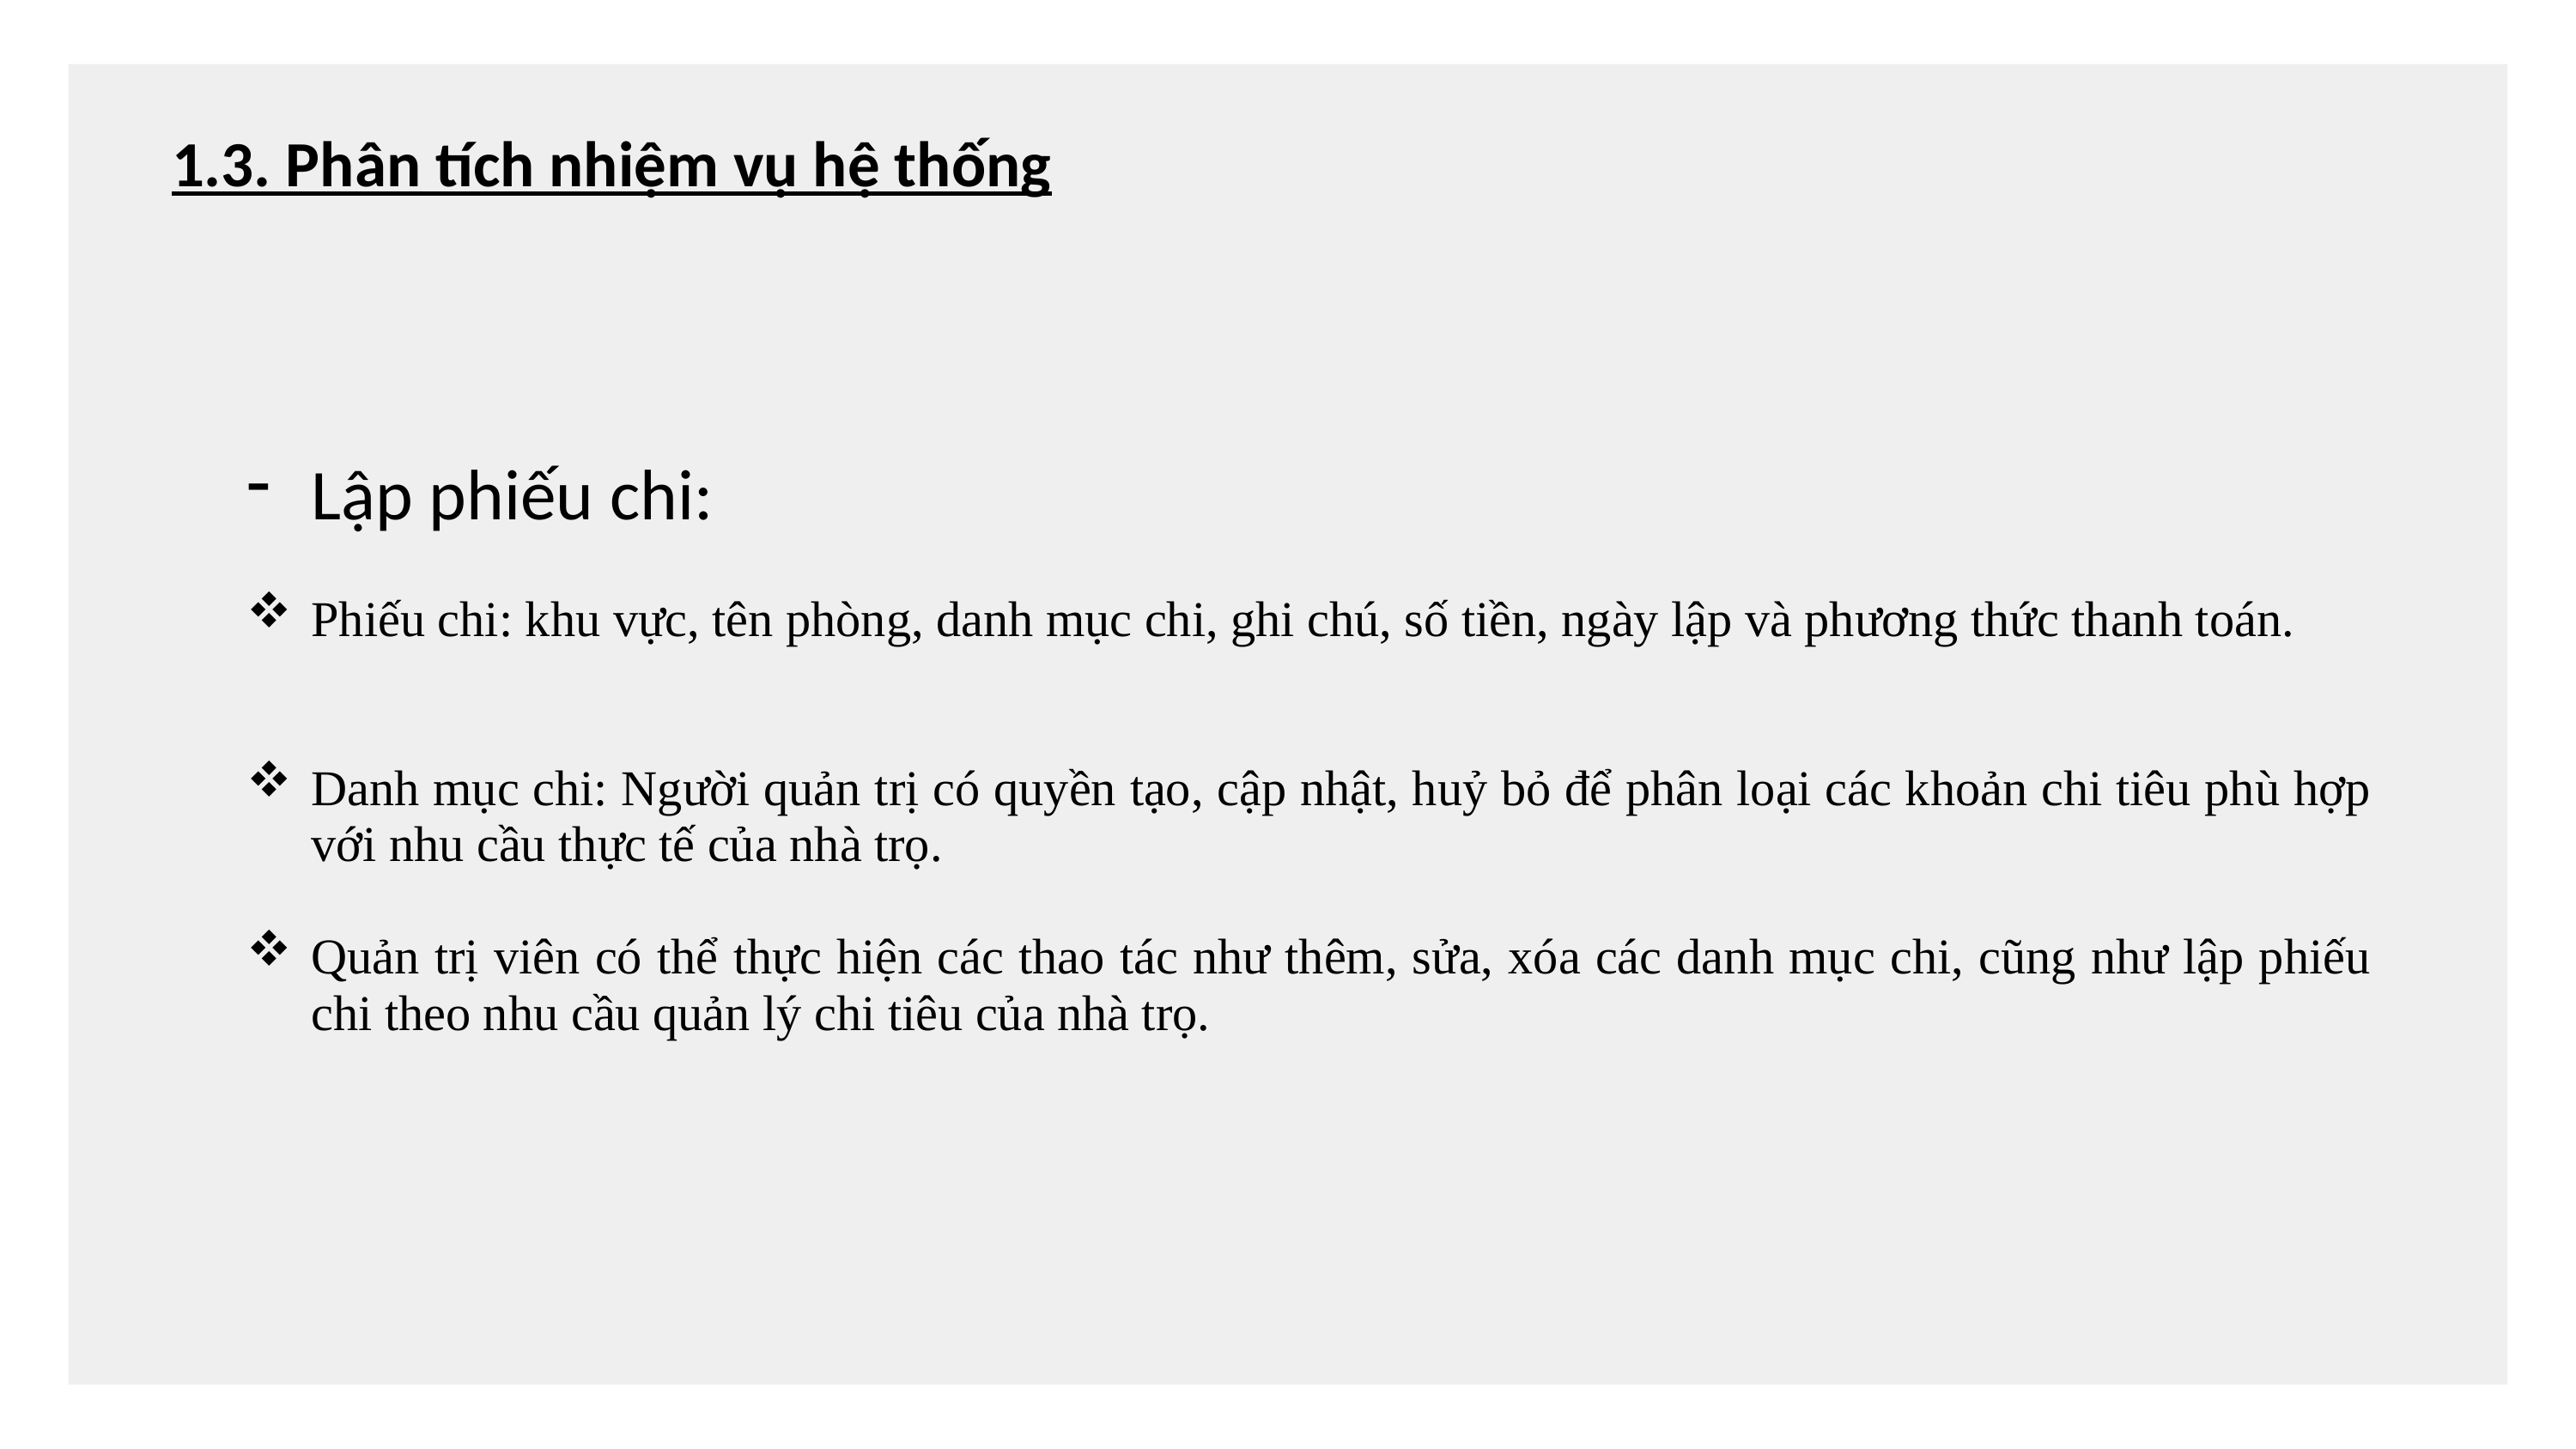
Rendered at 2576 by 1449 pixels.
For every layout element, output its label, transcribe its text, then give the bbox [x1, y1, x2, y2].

text_box [68, 64, 2508, 1385]
text_box 1.3. Phân tích nhiệm vụ hệ thống [96, 144, 1127, 200]
text_box Lập phiếu chi: Phiếu chi: khu vực, tên phòng, danh mục chi, ghi chú, số tiền, ngày lập và phương thức thanh toán. Danh mục chi: Người quản trị có quyền tạo, cập nhật, huỷ bỏ để phân loại các khoản chi tiêu phù hợp với nhu cầu thực tế của nhà trọ. Quản trị viên có thể thực hiện các thao tác như thêm, sửa, xóa các danh mục chi, cũng như lập phiếu chi theo nhu cầu quản lý chi tiêu của nhà trọ. [246, 477, 2372, 1098]
